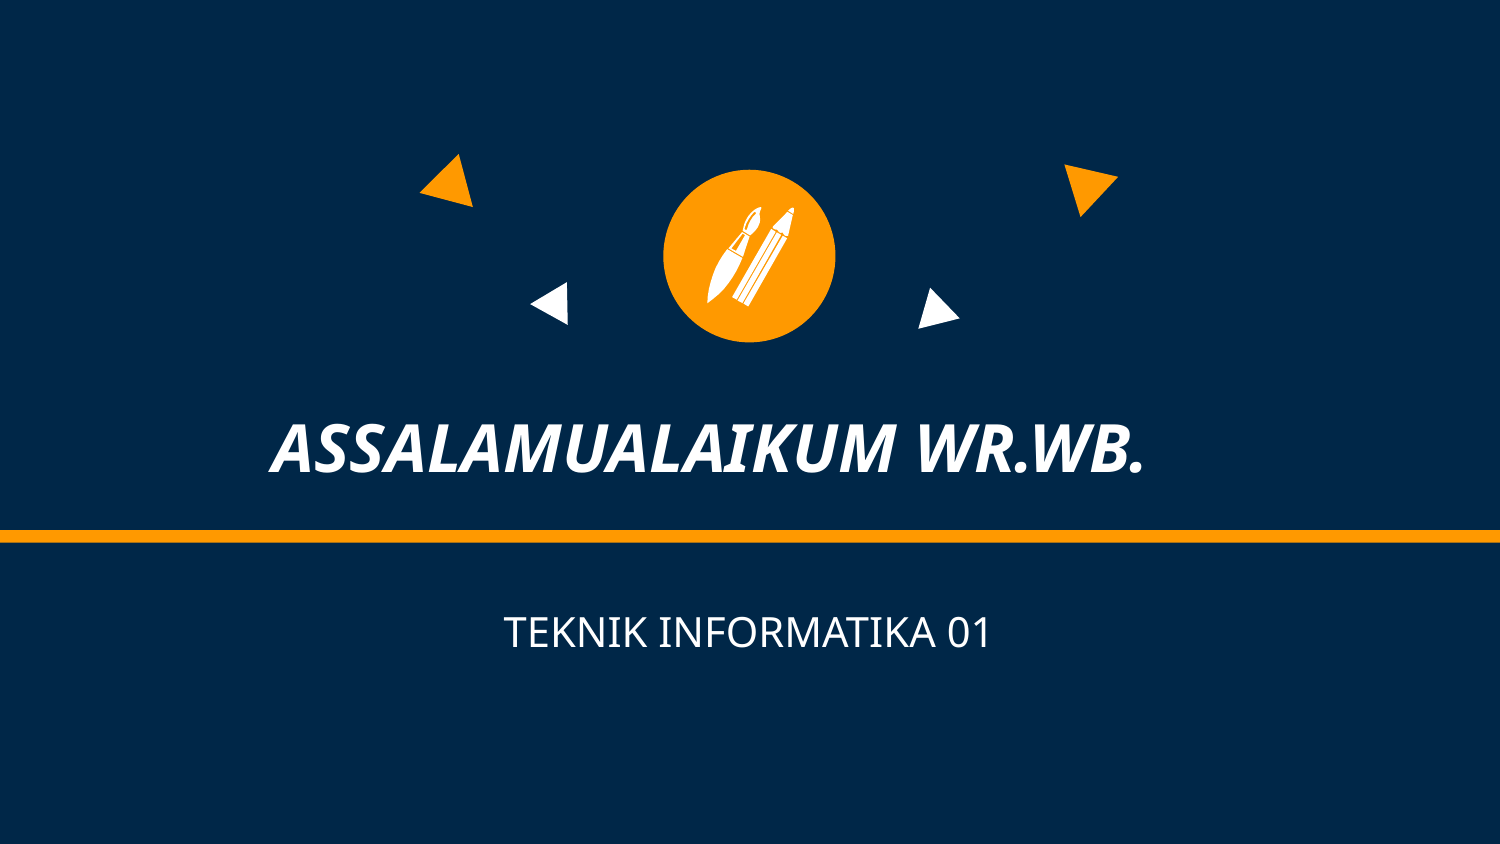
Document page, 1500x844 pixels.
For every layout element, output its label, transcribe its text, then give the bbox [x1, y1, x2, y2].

text_box TEKNIK INFORMATIKA 01 [158, 573, 1341, 664]
text_box [528, 280, 570, 327]
text_box [1062, 162, 1121, 220]
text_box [663, 169, 836, 343]
text_box [916, 285, 962, 331]
text_box [417, 151, 475, 210]
text_box ASSALAMUALAIKUM WR.WB. [257, 398, 1244, 494]
text_box [0, 528, 1500, 545]
